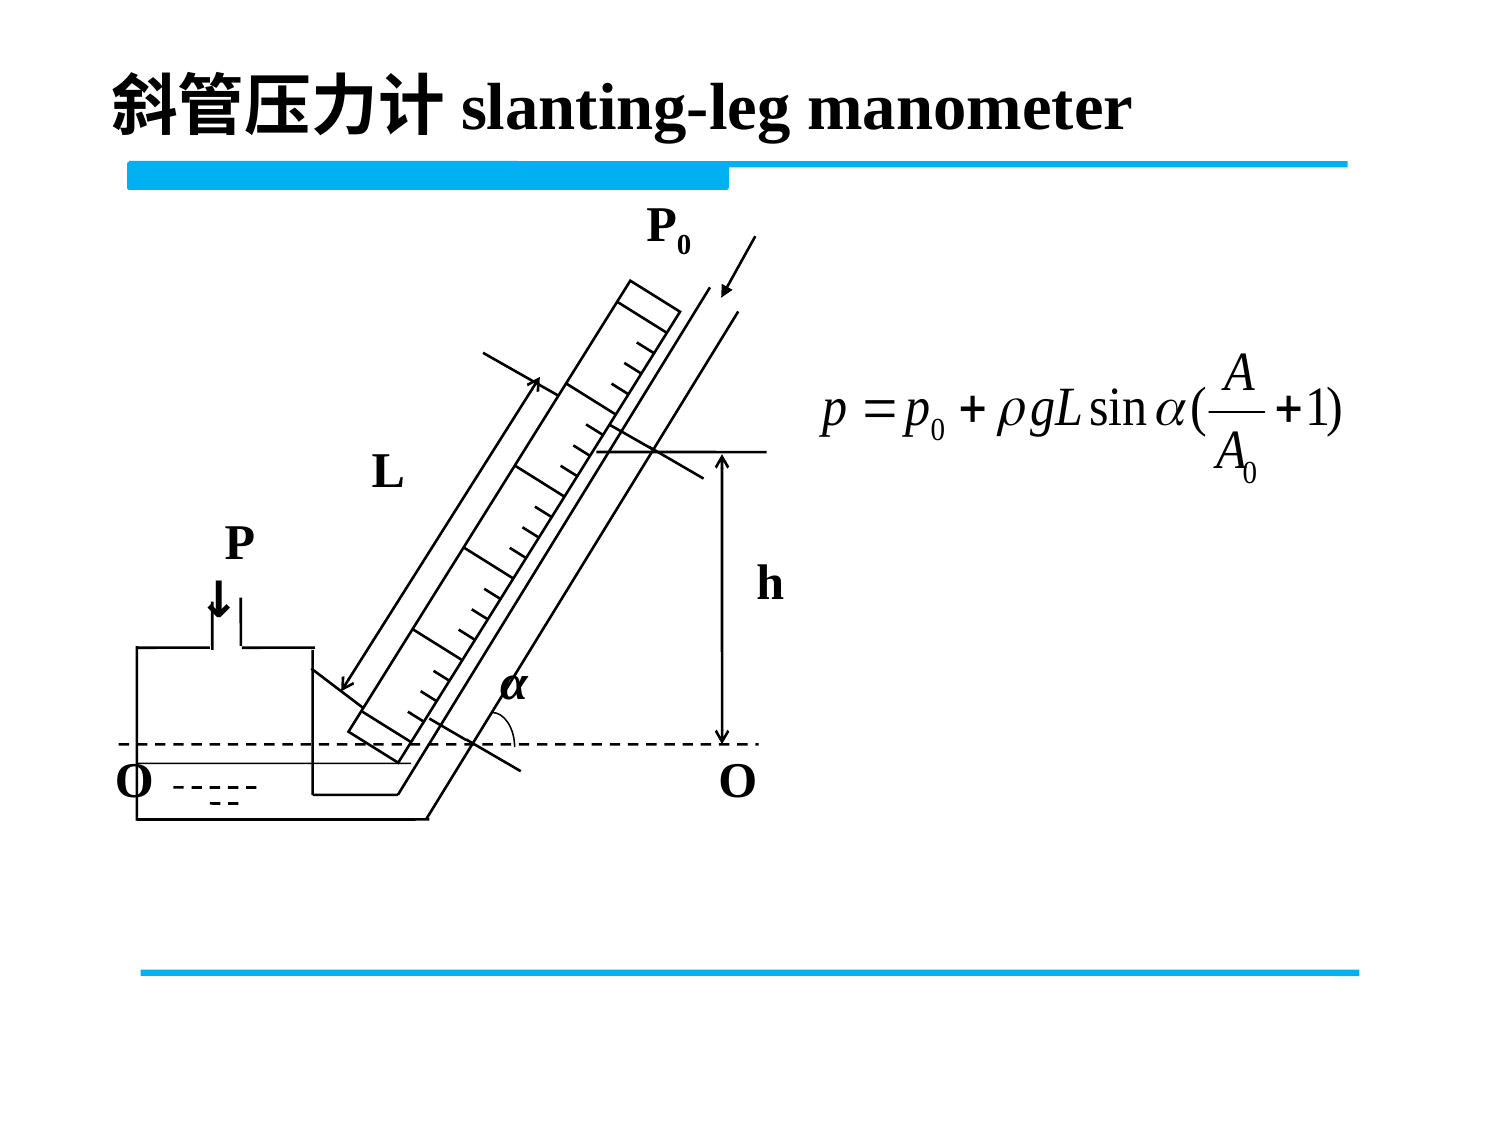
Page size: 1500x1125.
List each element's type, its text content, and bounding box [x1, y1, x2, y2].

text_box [100, 184, 828, 821]
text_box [808, 337, 1353, 496]
text_box 斜管压力计slanting-leg manometer [96, 55, 1500, 1066]
